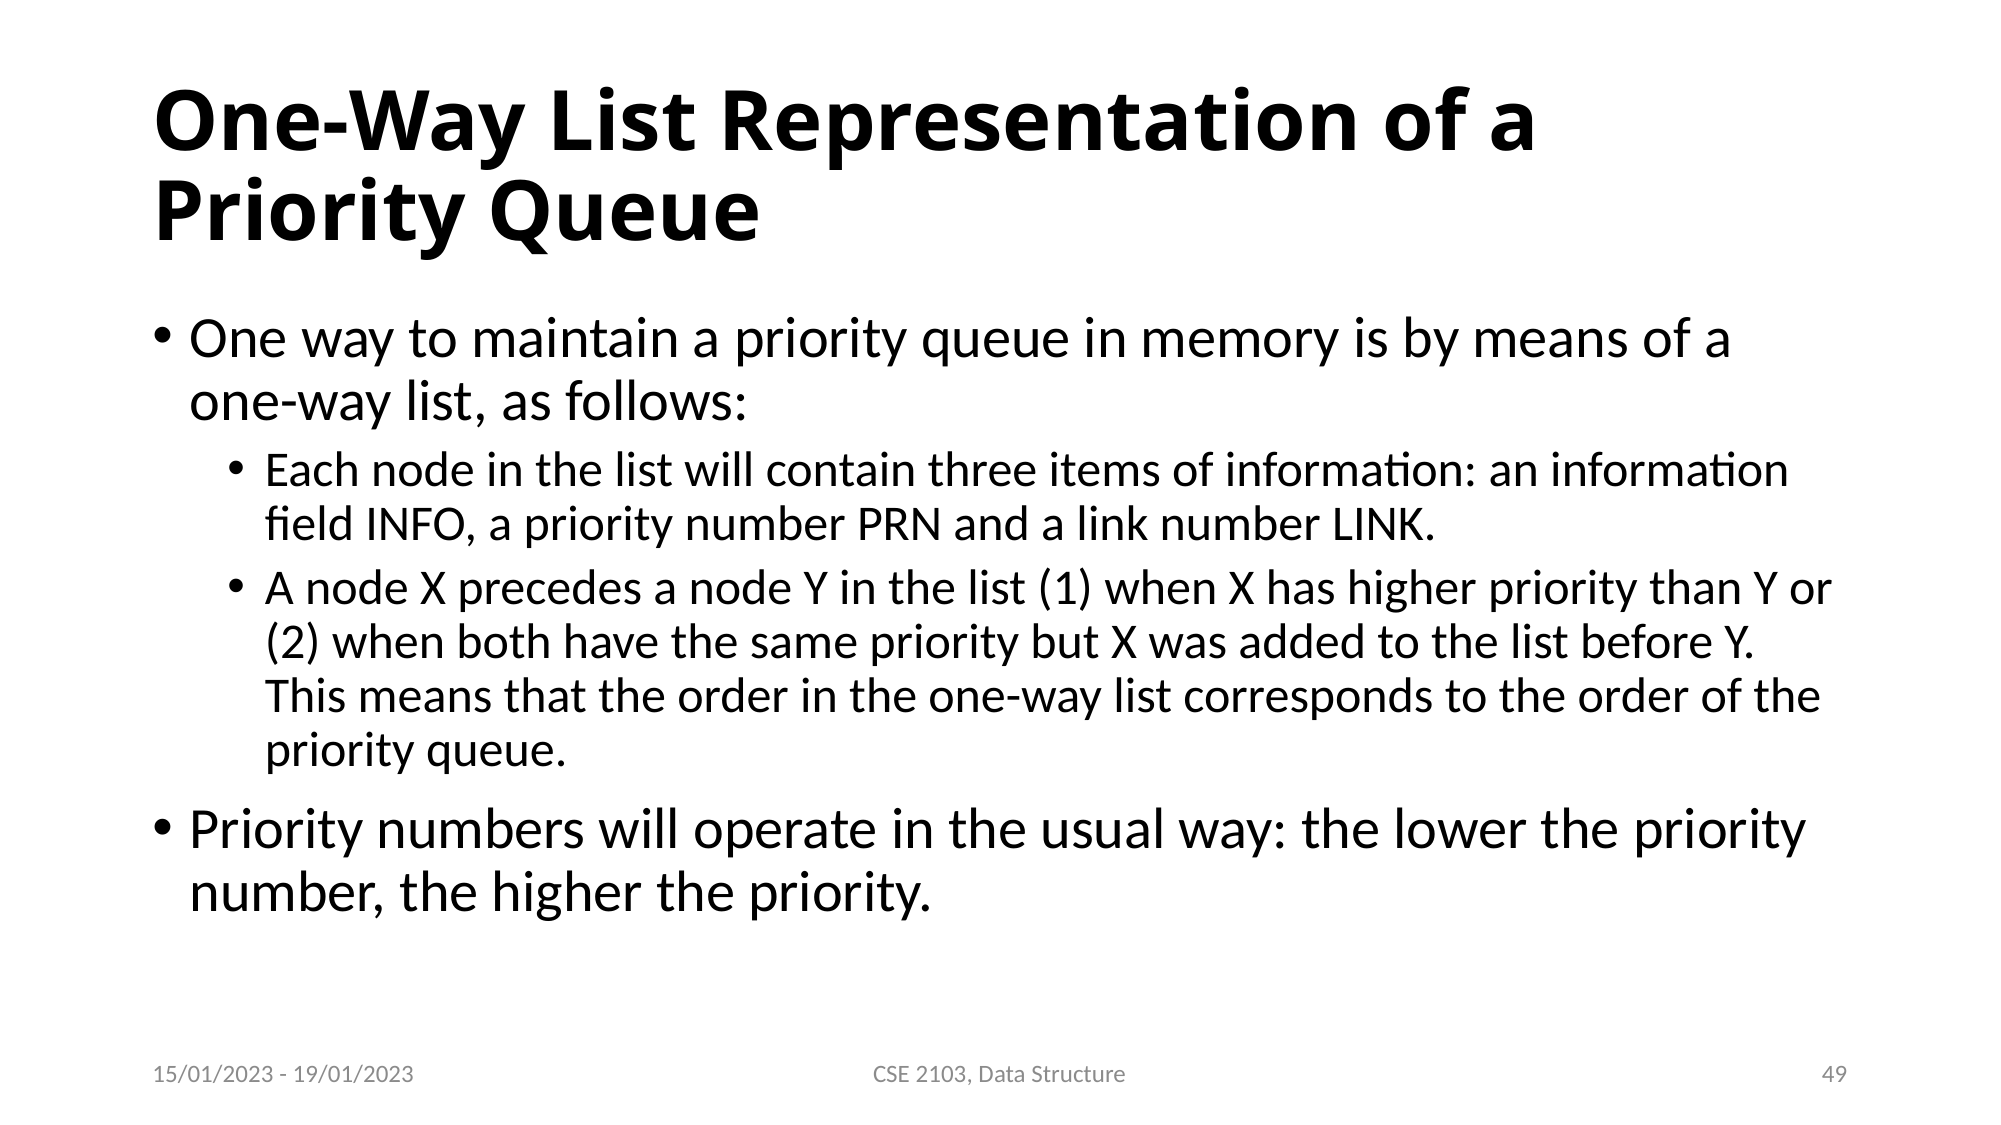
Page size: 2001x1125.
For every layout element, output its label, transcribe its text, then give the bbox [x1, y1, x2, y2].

footer CSE 2103, Data Structure [662, 1042, 1338, 1103]
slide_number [137, 1042, 588, 1103]
list One way to maintain a priority queue in memory is by means of a one-way list, as follows: Each node in the list will contain three items of information: an information field INFO, a priority number PRN and a link number LINK. A node X precedes a node Y in the list (1) when X has higher priority than Y or (2) when both have the same priority but X was added to the list before Y. This means that the order in the one-way list corresponds to the order of the priority queue. Priority numbers will operate in the usual way: the lower the priority number, the higher the priority. [137, 299, 1863, 1014]
title One-Way List Representation of a Priority Queue [137, 59, 1863, 278]
slide_number 49 [1412, 1042, 1863, 1103]
